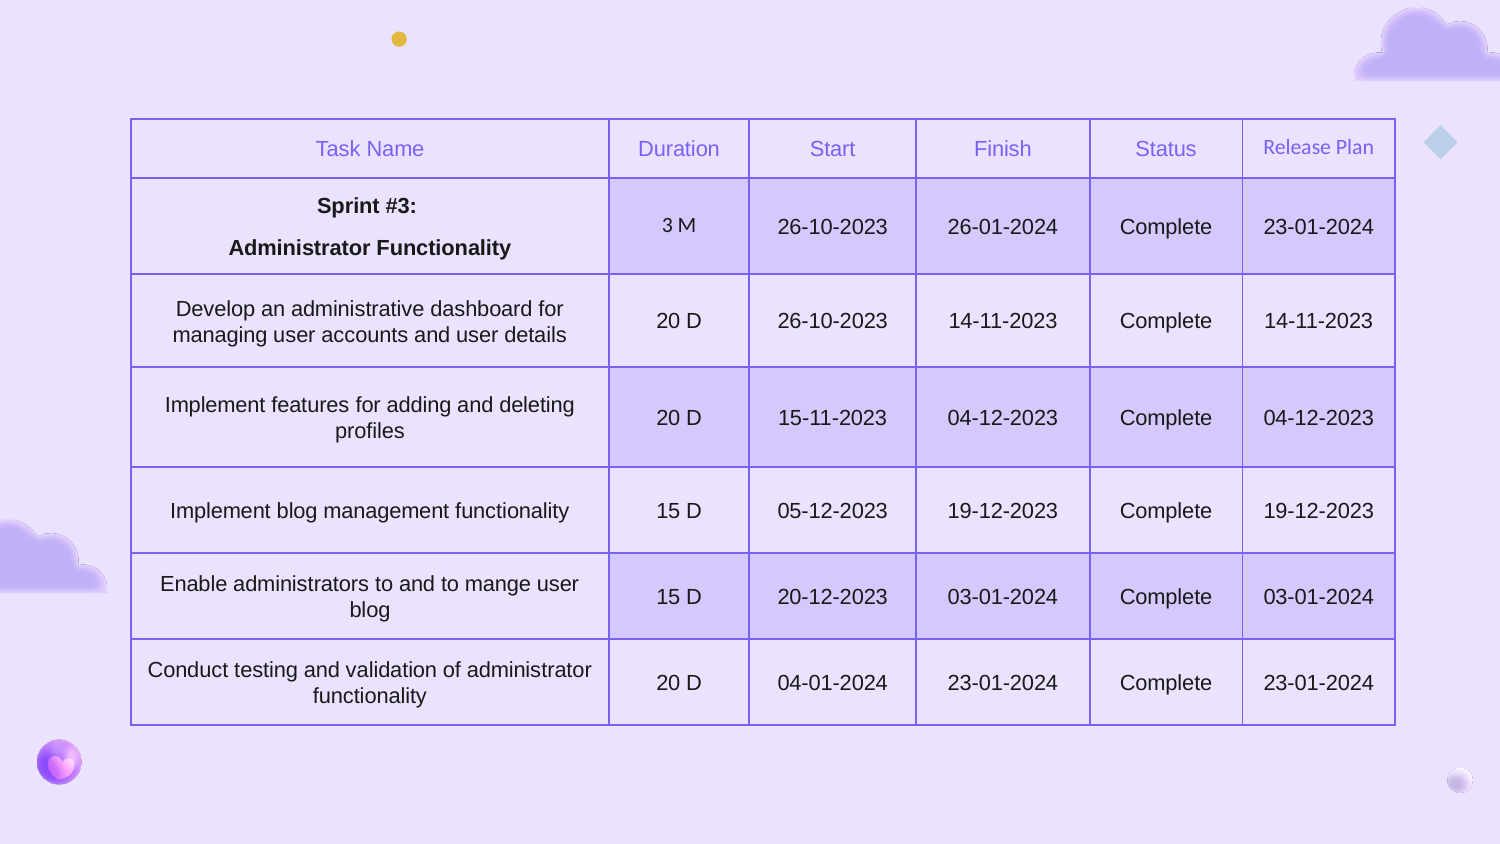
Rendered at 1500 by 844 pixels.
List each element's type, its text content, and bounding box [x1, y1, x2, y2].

table_cell Implement blog management functionality [132, 468, 608, 552]
table_cell Sprint #3: Administrator Functionality [132, 179, 608, 273]
picture [1429, 747, 1490, 815]
table_cell Complete [1091, 275, 1242, 366]
table_cell 20 D [610, 640, 748, 724]
table_cell 15 D [610, 468, 748, 552]
table_cell 23-01-2024 [1243, 179, 1394, 273]
table_header Start [750, 120, 915, 177]
table_cell 26-10-2023 [750, 275, 915, 366]
table_cell Complete [1091, 179, 1242, 273]
table_cell 26-10-2023 [750, 179, 915, 273]
table_cell 15-11-2023 [750, 368, 915, 466]
table_cell Develop an administrative dashboard for managing user accounts and user details [132, 275, 608, 366]
table_cell 23-01-2024 [1243, 640, 1394, 724]
table_header Duration [610, 120, 748, 177]
table_cell Conduct testing and validation of administrator functionality [132, 640, 608, 724]
table_cell 03-01-2024 [917, 554, 1089, 638]
picture [1343, 0, 1500, 90]
table_header Release Plan [1243, 120, 1394, 177]
table_header Task Name [132, 120, 608, 177]
table_cell Complete [1091, 640, 1242, 724]
table_cell 26-01-2024 [917, 179, 1089, 273]
table_cell 05-12-2023 [750, 468, 915, 552]
table_cell 04-01-2024 [750, 640, 915, 724]
table_cell 04-12-2023 [1243, 368, 1394, 466]
table_cell 3 M [610, 179, 748, 273]
table_cell Complete [1091, 368, 1242, 466]
table_cell 20-12-2023 [750, 554, 915, 638]
table_cell 04-12-2023 [917, 368, 1089, 466]
table_cell Complete [1091, 468, 1242, 552]
table_cell 03-01-2024 [1243, 554, 1394, 638]
table_cell 23-01-2024 [917, 640, 1089, 724]
table_cell 14-11-2023 [1243, 275, 1394, 366]
table_cell Complete [1091, 554, 1242, 638]
table_cell 14-11-2023 [917, 275, 1089, 366]
table_cell Enable administrators to and to mange user blog [132, 554, 608, 638]
table_cell 19-12-2023 [917, 468, 1089, 552]
table_header Status [1091, 120, 1242, 177]
table_cell 19-12-2023 [1243, 468, 1394, 552]
table_cell Implement features for adding and deleting profiles [132, 368, 608, 466]
picture [0, 511, 117, 602]
table_header Finish [917, 120, 1089, 177]
table_cell 15 D [610, 554, 748, 638]
picture [16, 721, 90, 804]
table_cell 20 D [610, 368, 748, 466]
table_cell 20 D [610, 275, 748, 366]
